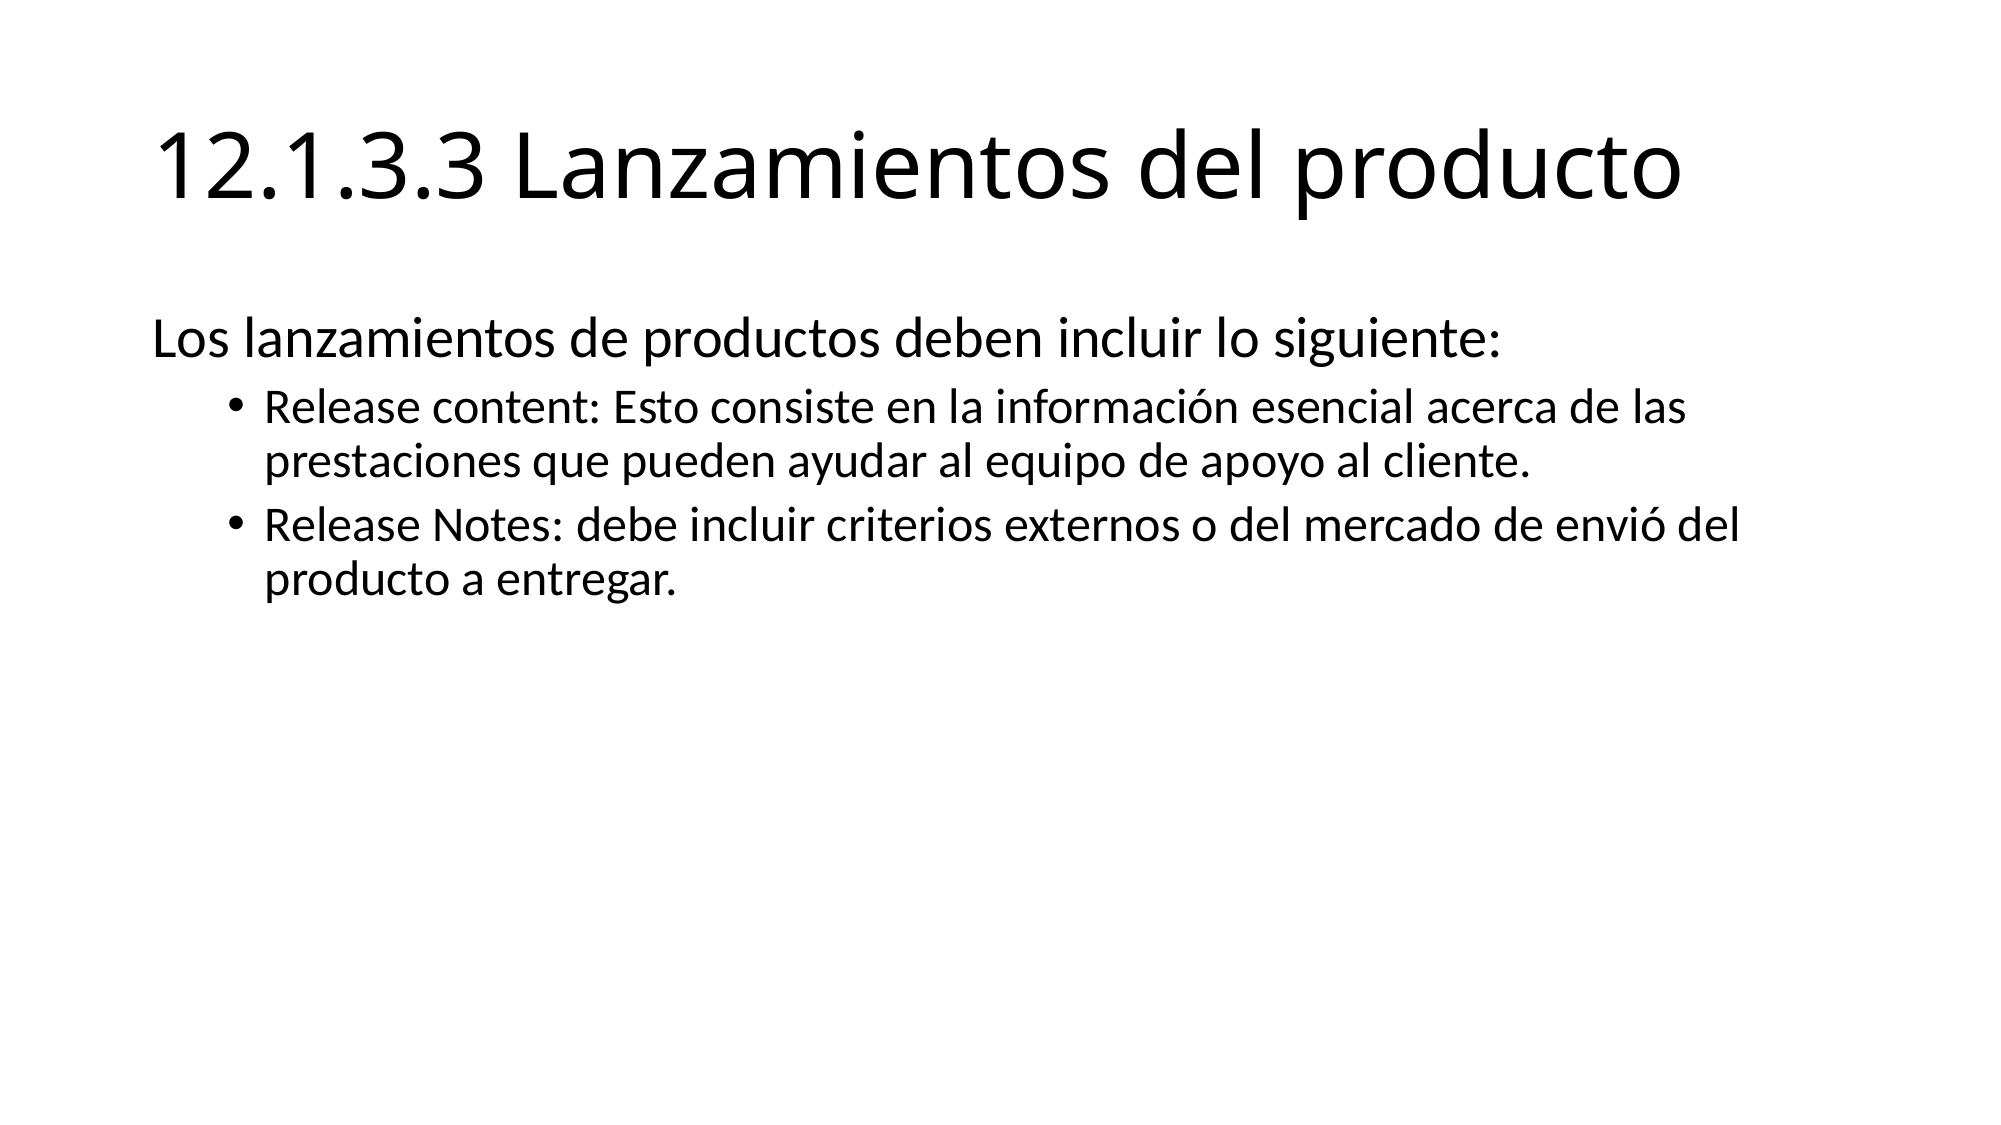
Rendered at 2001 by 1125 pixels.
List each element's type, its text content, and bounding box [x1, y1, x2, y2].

title 12.1.3.3 Lanzamientos del producto [137, 59, 1863, 278]
list Los lanzamientos de productos deben incluir lo siguiente: Release content: Esto consiste en la información esencial acerca de las prestaciones que pueden ayudar al equipo de apoyo al cliente. Release Notes: debe incluir criterios externos o del mercado de envió del producto a entregar. [137, 299, 1863, 1014]
